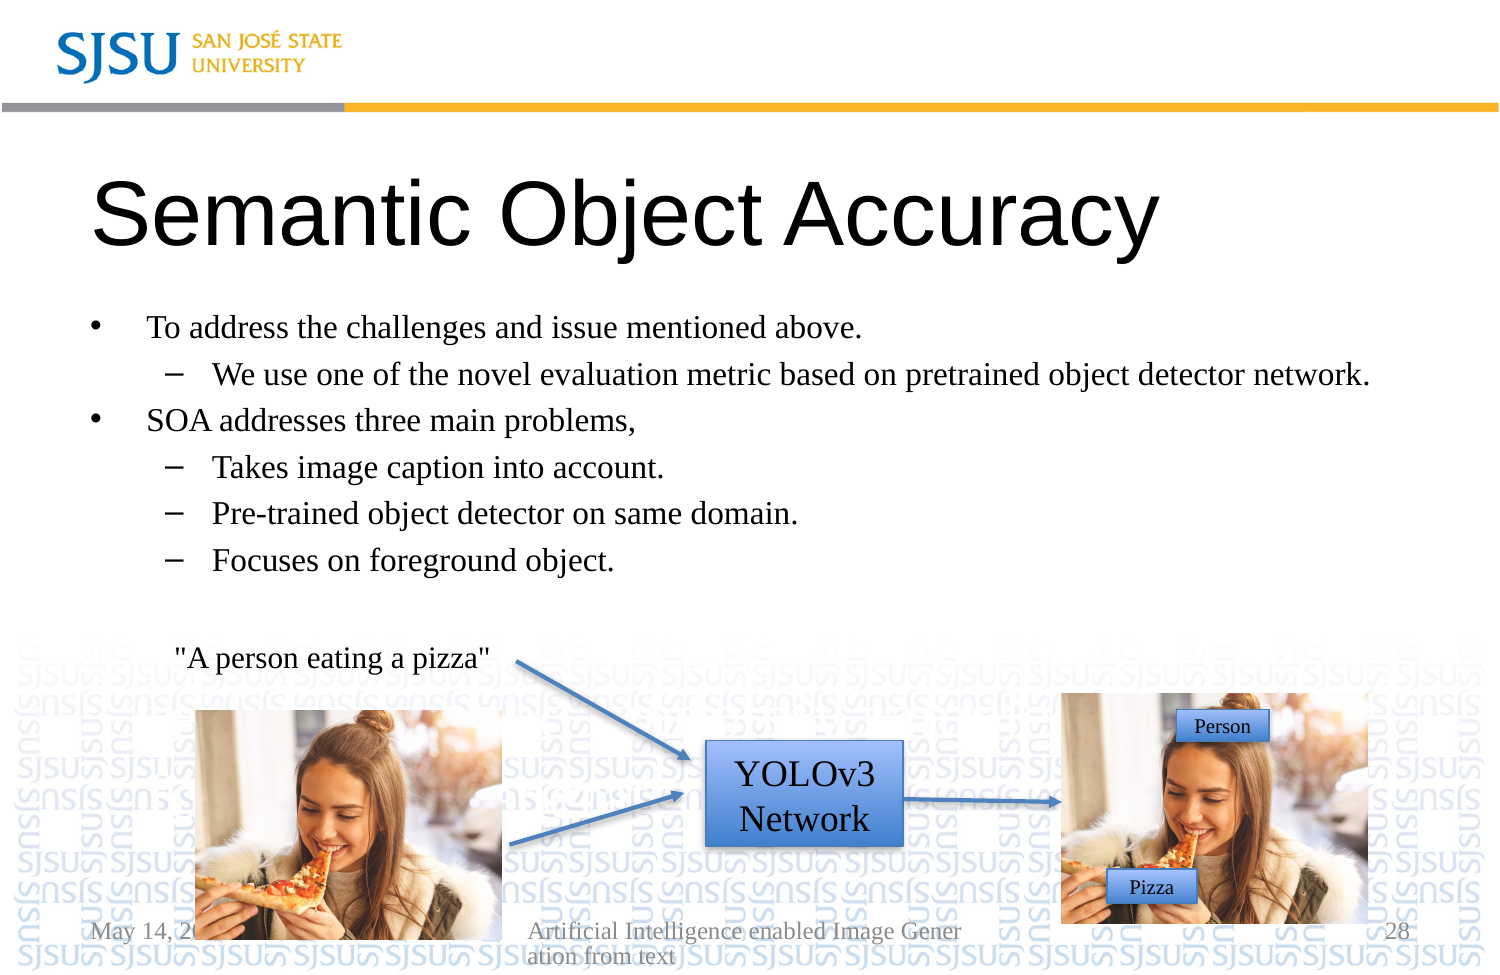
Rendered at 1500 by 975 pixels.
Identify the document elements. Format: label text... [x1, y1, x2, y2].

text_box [903, 798, 1062, 803]
list To address the challenges and issue mentioned above. ​ We use one of the novel evaluation metric based on pretrained object detector network.​ SOA addresses three main problems,​ Takes image caption into account.​ Pre-trained object detector on same domain.​ Focuses on foreground object. R-: Performs ranking of the similarity between real caption and randomly sampled captions for a given generated image. [75, 297, 1425, 892]
footer Artificial Intelligence enabled Image Generation from text [512, 903, 988, 956]
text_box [509, 792, 685, 845]
title Semantic​ Object Accuracy [75, 132, 1425, 285]
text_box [515, 660, 692, 761]
slide_number 28 [1074, 903, 1425, 956]
text_box YOLOv3 Network [705, 740, 904, 847]
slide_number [75, 903, 425, 956]
picture [2, 0, 1499, 975]
text_box "A person eating a pizza" [159, 629, 539, 682]
